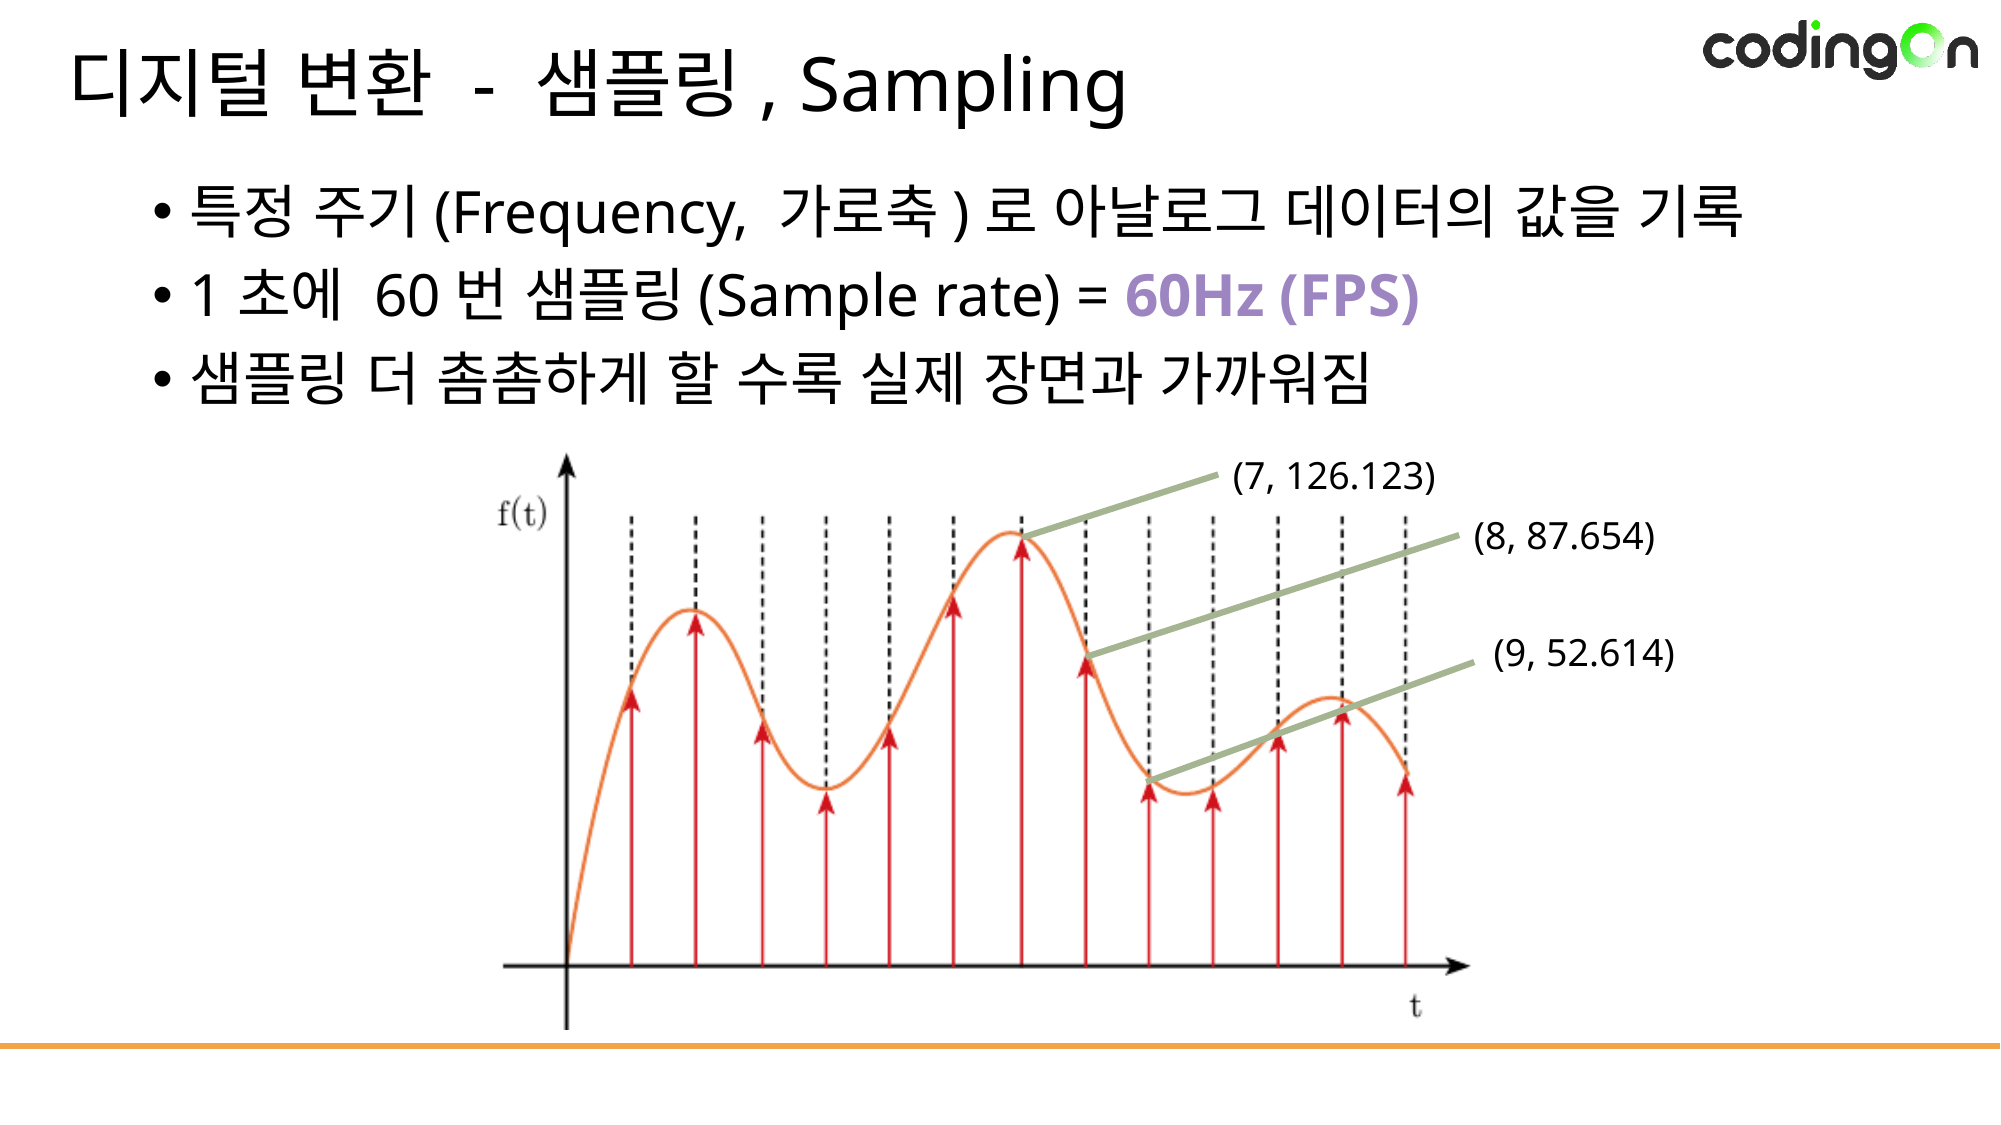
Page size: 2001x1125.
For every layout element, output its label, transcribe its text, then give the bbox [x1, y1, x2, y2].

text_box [1146, 661, 1475, 783]
picture [1703, 20, 1978, 80]
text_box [1085, 535, 1453, 657]
text_box (8, 87.654) [1492, 505, 1671, 565]
title 디지털 변환 - 샘플링, Sampling [52, 17, 1492, 157]
list 특정 주기(Frequency, 가로축)로 아날로그 데이터의 값을 기록 1초에 60번 샘플링(Sample rate) = 60Hz (FPS) 샘플링 더 촘촘하게 할 수록 실제 장면과 가까워짐 [137, 175, 1863, 1012]
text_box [1022, 474, 1218, 538]
text_box (9, 52.614) [1492, 621, 1690, 682]
picture [475, 435, 1492, 1030]
